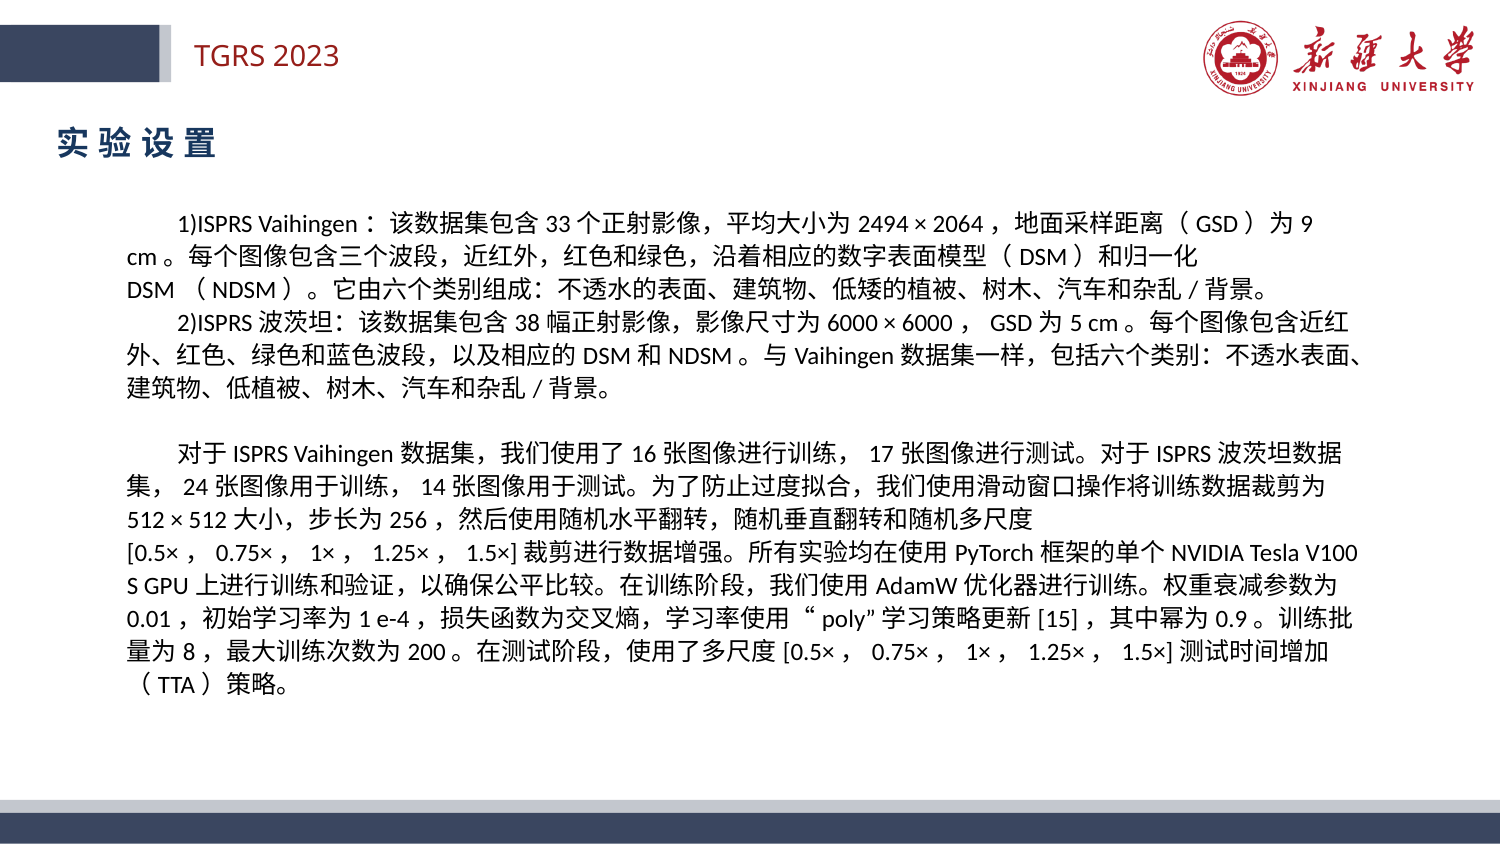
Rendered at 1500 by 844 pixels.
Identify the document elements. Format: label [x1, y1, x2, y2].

text_box [0, 24, 1500, 844]
picture [1198, 10, 1485, 103]
